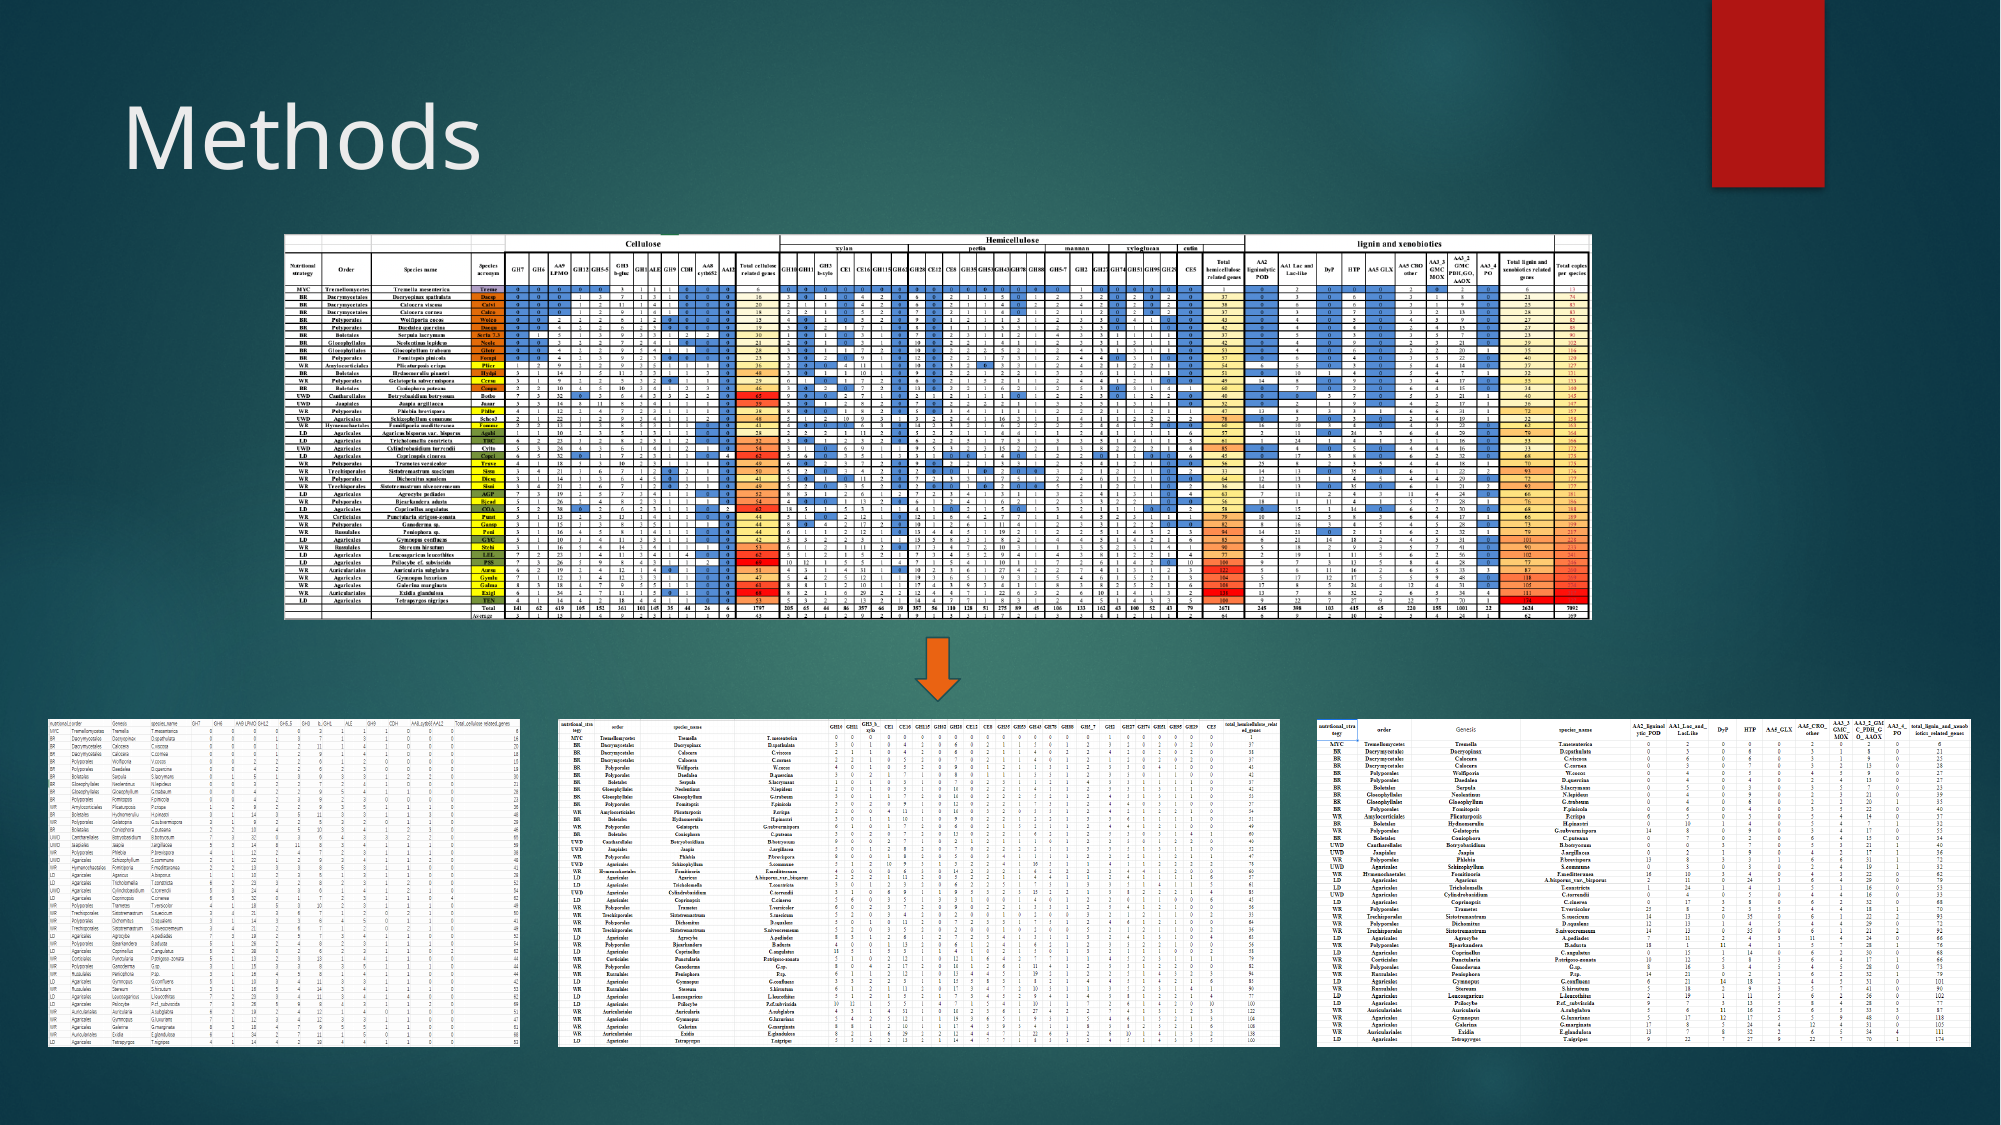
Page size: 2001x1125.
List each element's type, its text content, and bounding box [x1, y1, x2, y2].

picture [0, 0, 2001, 1125]
title Methods [106, 74, 1649, 304]
text_box [915, 637, 961, 702]
